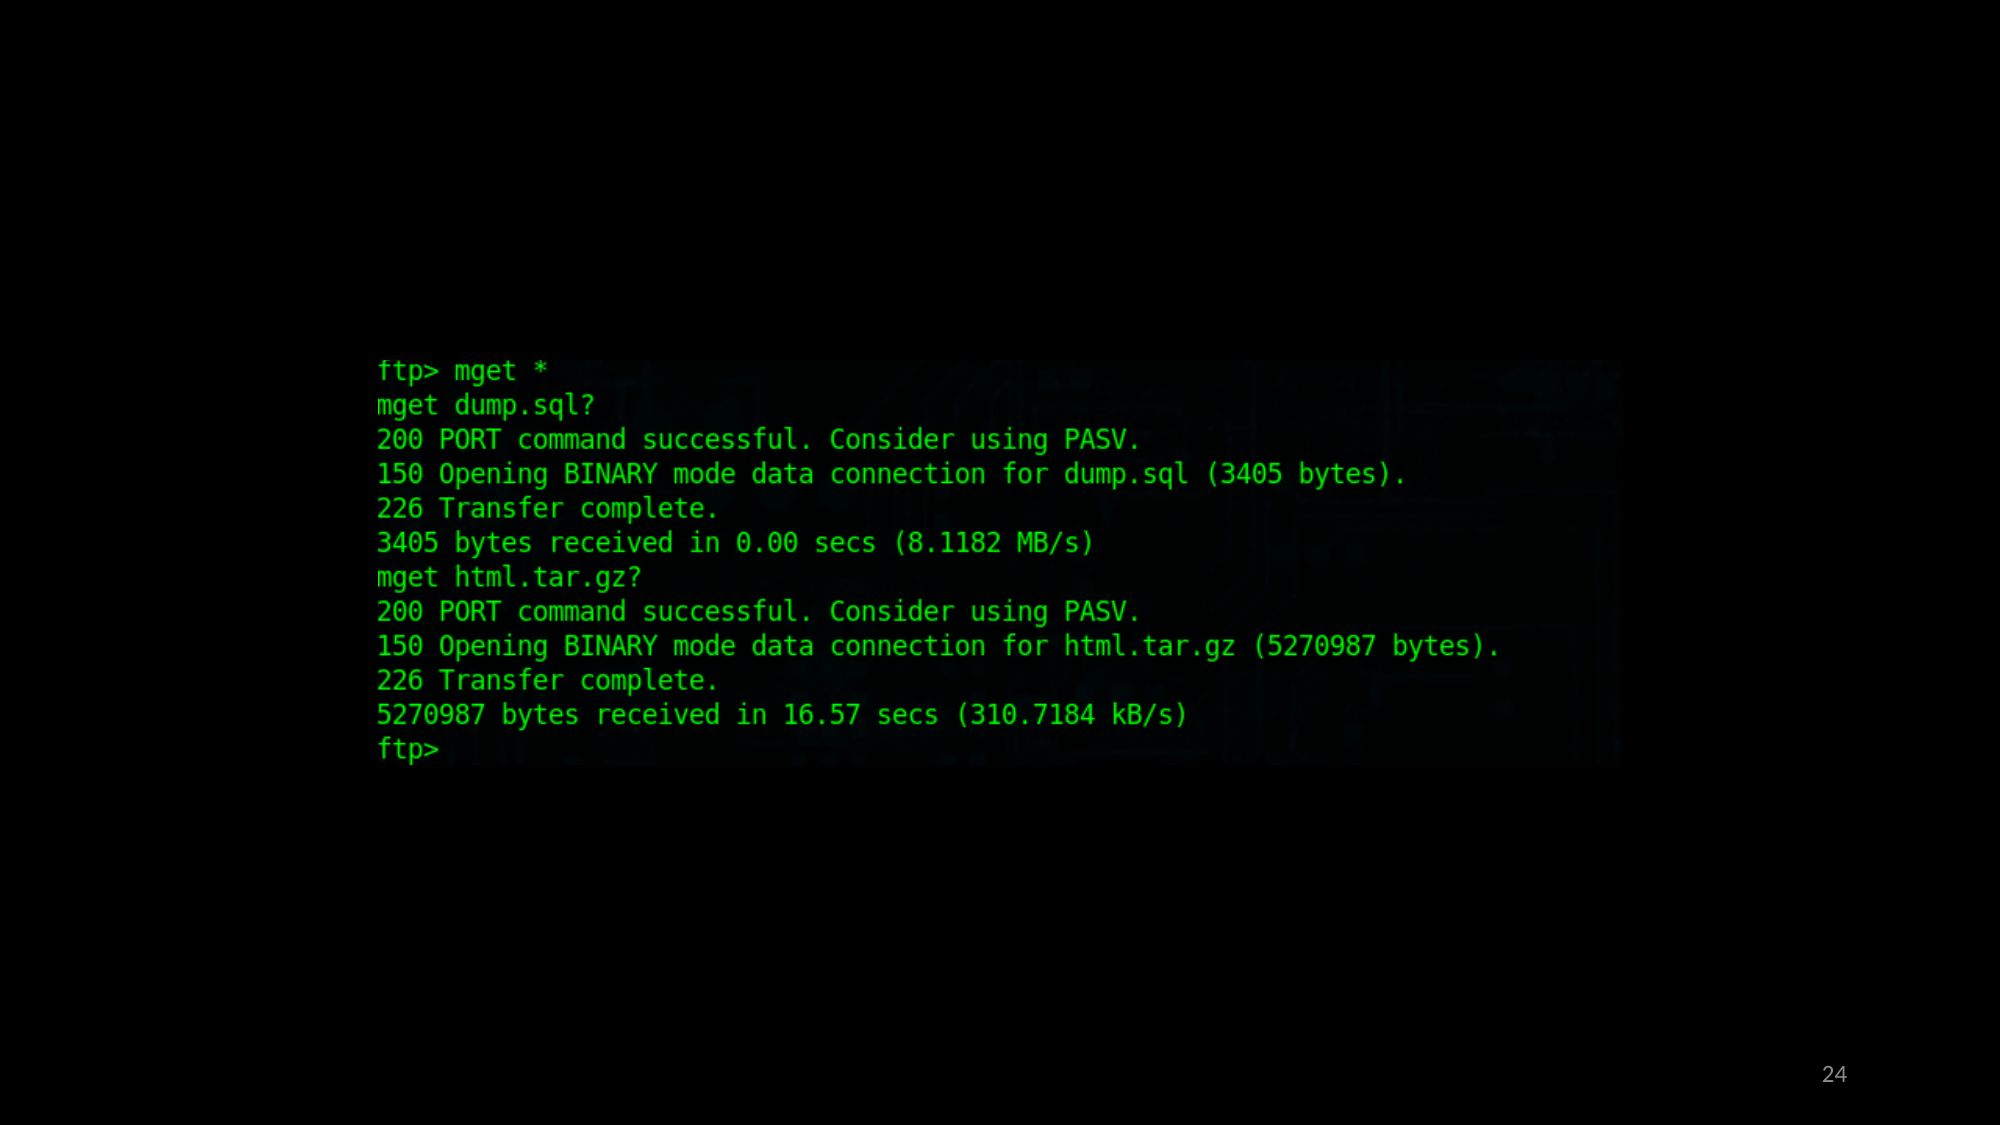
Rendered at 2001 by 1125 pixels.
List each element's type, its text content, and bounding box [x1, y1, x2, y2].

picture [378, 360, 1622, 765]
slide_number 24 [1412, 1042, 1863, 1103]
